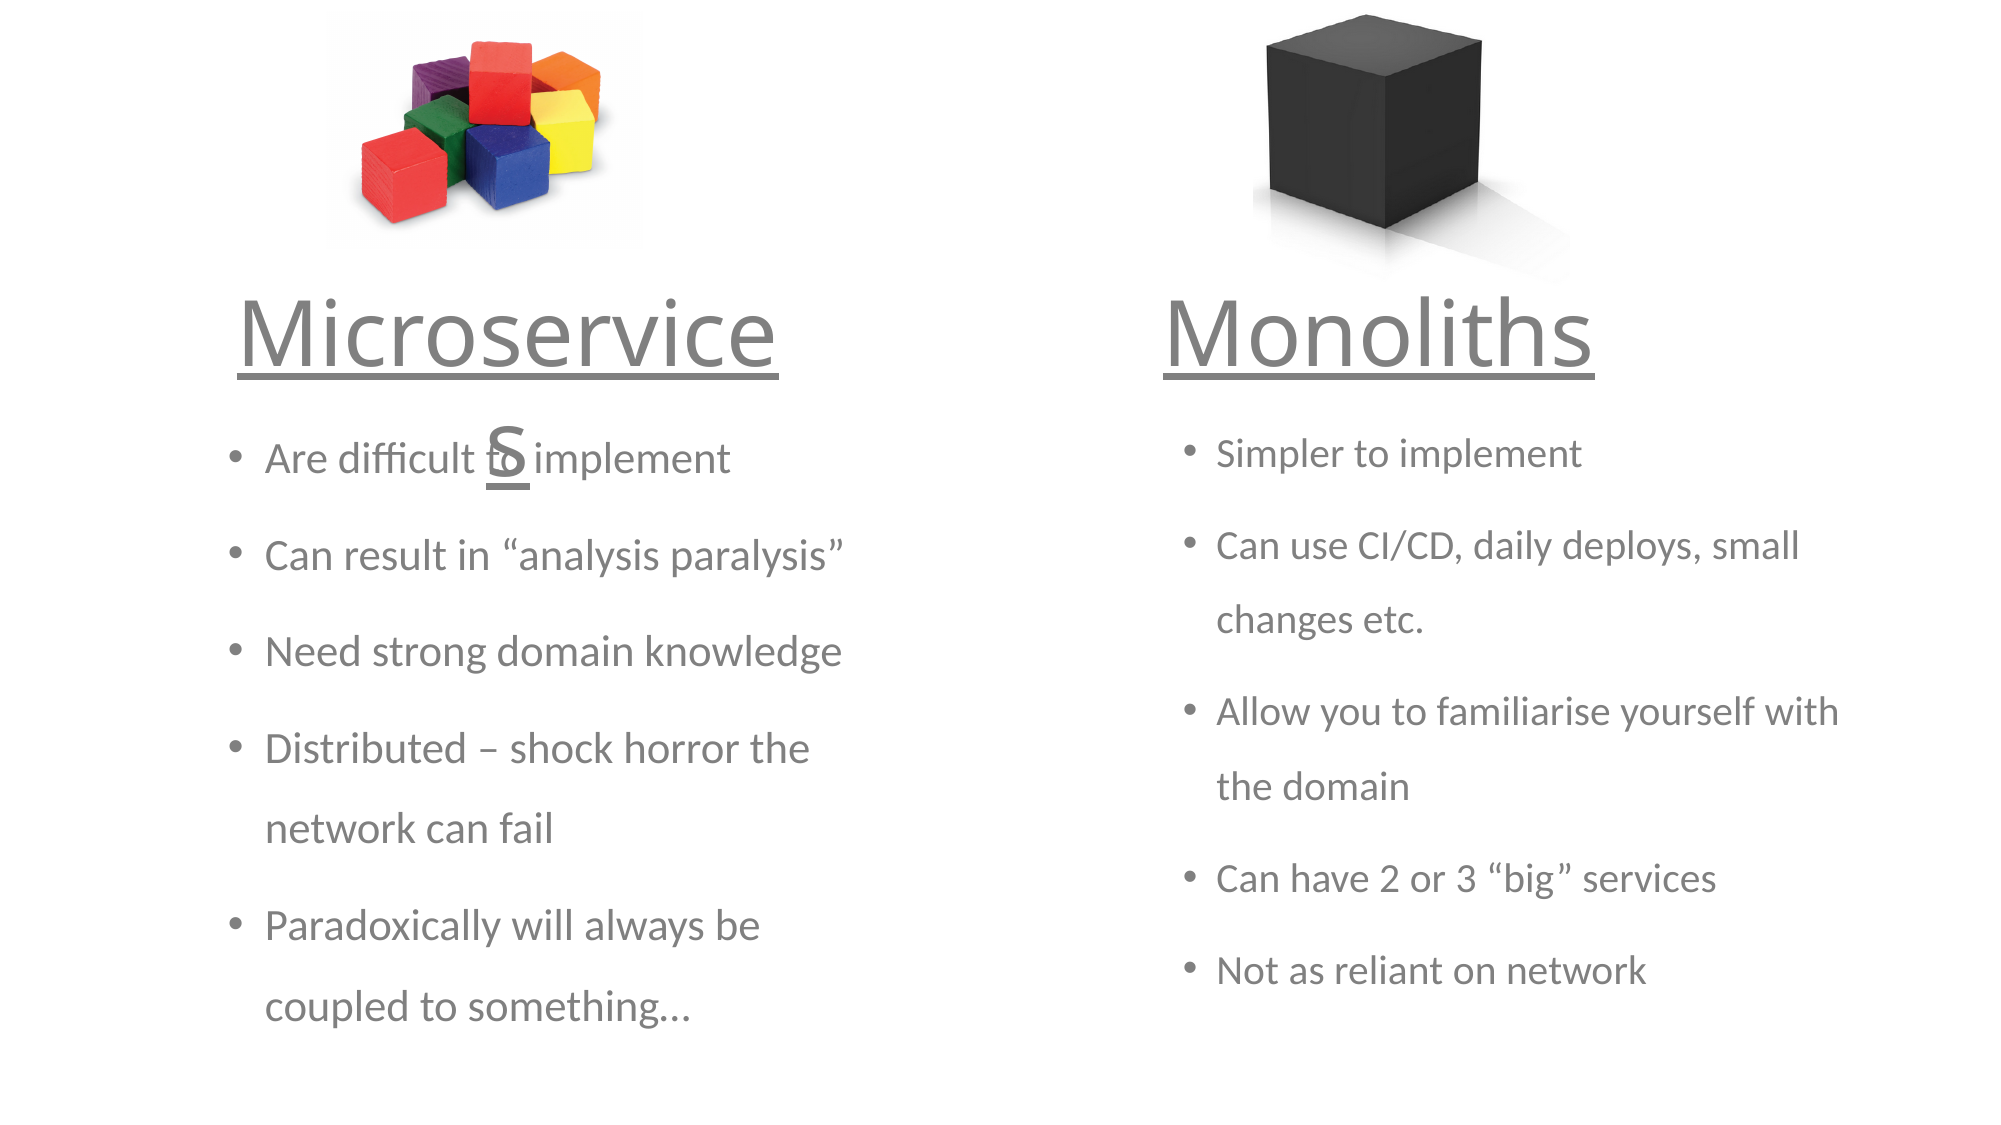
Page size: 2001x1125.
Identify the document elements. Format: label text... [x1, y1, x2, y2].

text_box Monoliths [1083, 267, 1674, 392]
text_box Simpler to implement Can use CI/CD, daily deploys, small changes etc. Allow you to familiarise yourself with the domain Can have 2 or 3 “big” services Not as reliant on network [1167, 393, 1863, 1002]
list Are difficult to implement Can result in “analysis paralysis” Need strong domain knowledge Distributed – shock horror the network can fail Paradoxically will always be coupled to something… [212, 394, 908, 1053]
picture [1252, 0, 1570, 290]
text_box Microservices [212, 267, 803, 502]
picture [325, 11, 643, 249]
